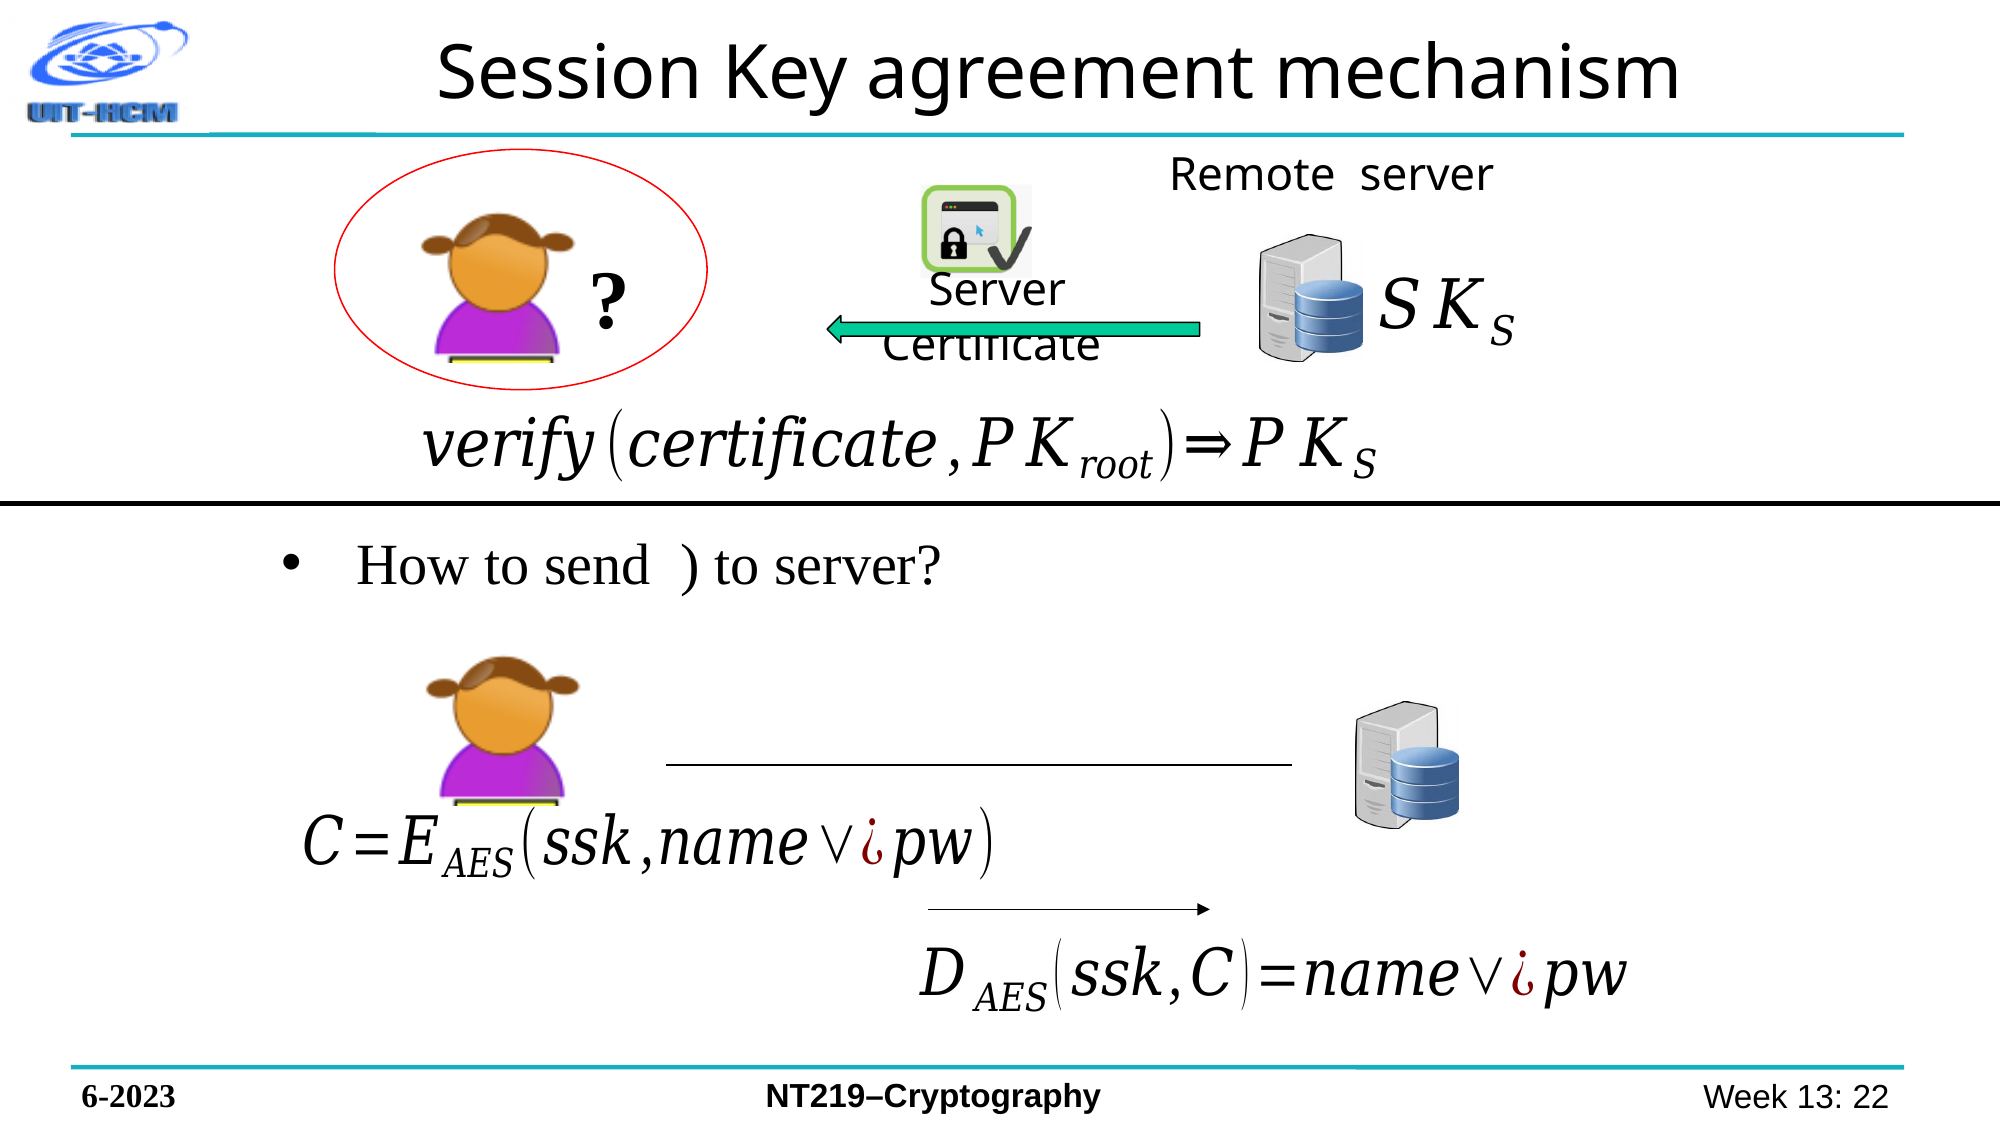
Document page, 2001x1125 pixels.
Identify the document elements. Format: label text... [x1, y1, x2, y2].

text_box ? [585, 237, 620, 353]
text_box [827, 315, 1200, 343]
text_box Remote server [1134, 137, 1529, 207]
picture [416, 651, 585, 807]
text_box [334, 149, 708, 390]
text_box Server Certificate [800, 251, 1195, 377]
picture [1355, 700, 1459, 829]
picture [411, 208, 580, 364]
text_box Session Key agreement mechanism [421, 12, 1705, 125]
picture [916, 182, 1032, 278]
picture [7, 9, 209, 133]
picture [1258, 233, 1363, 362]
